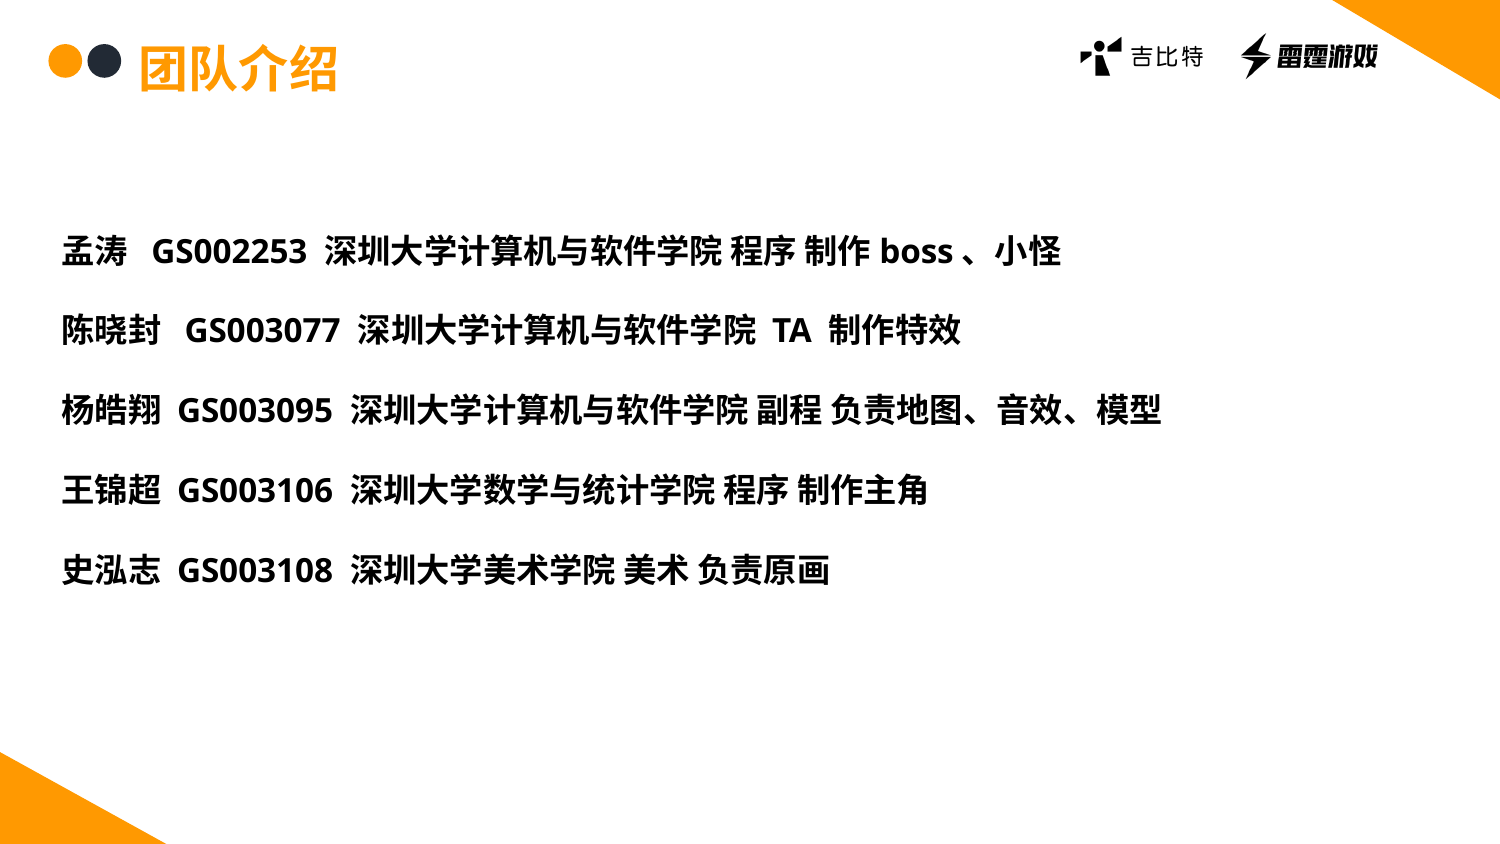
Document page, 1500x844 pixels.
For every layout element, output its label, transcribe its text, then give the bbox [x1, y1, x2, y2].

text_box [39, 7, 439, 97]
picture [1065, 28, 1393, 84]
text_box 孟涛 GS002253 深圳大学计算机与软件学院 程序 制作boss、小怪 陈晓封 GS003077 深圳大学计算机与软件学院 TA 制作特效 杨皓翔 GS003095 深圳大学计算机与软件学院 副程 负责地图、音效、模型 王锦超 GS003106 深圳大学数学与统计学院 程序 制作主角 史泓志 GS003108 深圳大学美术学院 美术 负责原画 [47, 222, 1460, 597]
